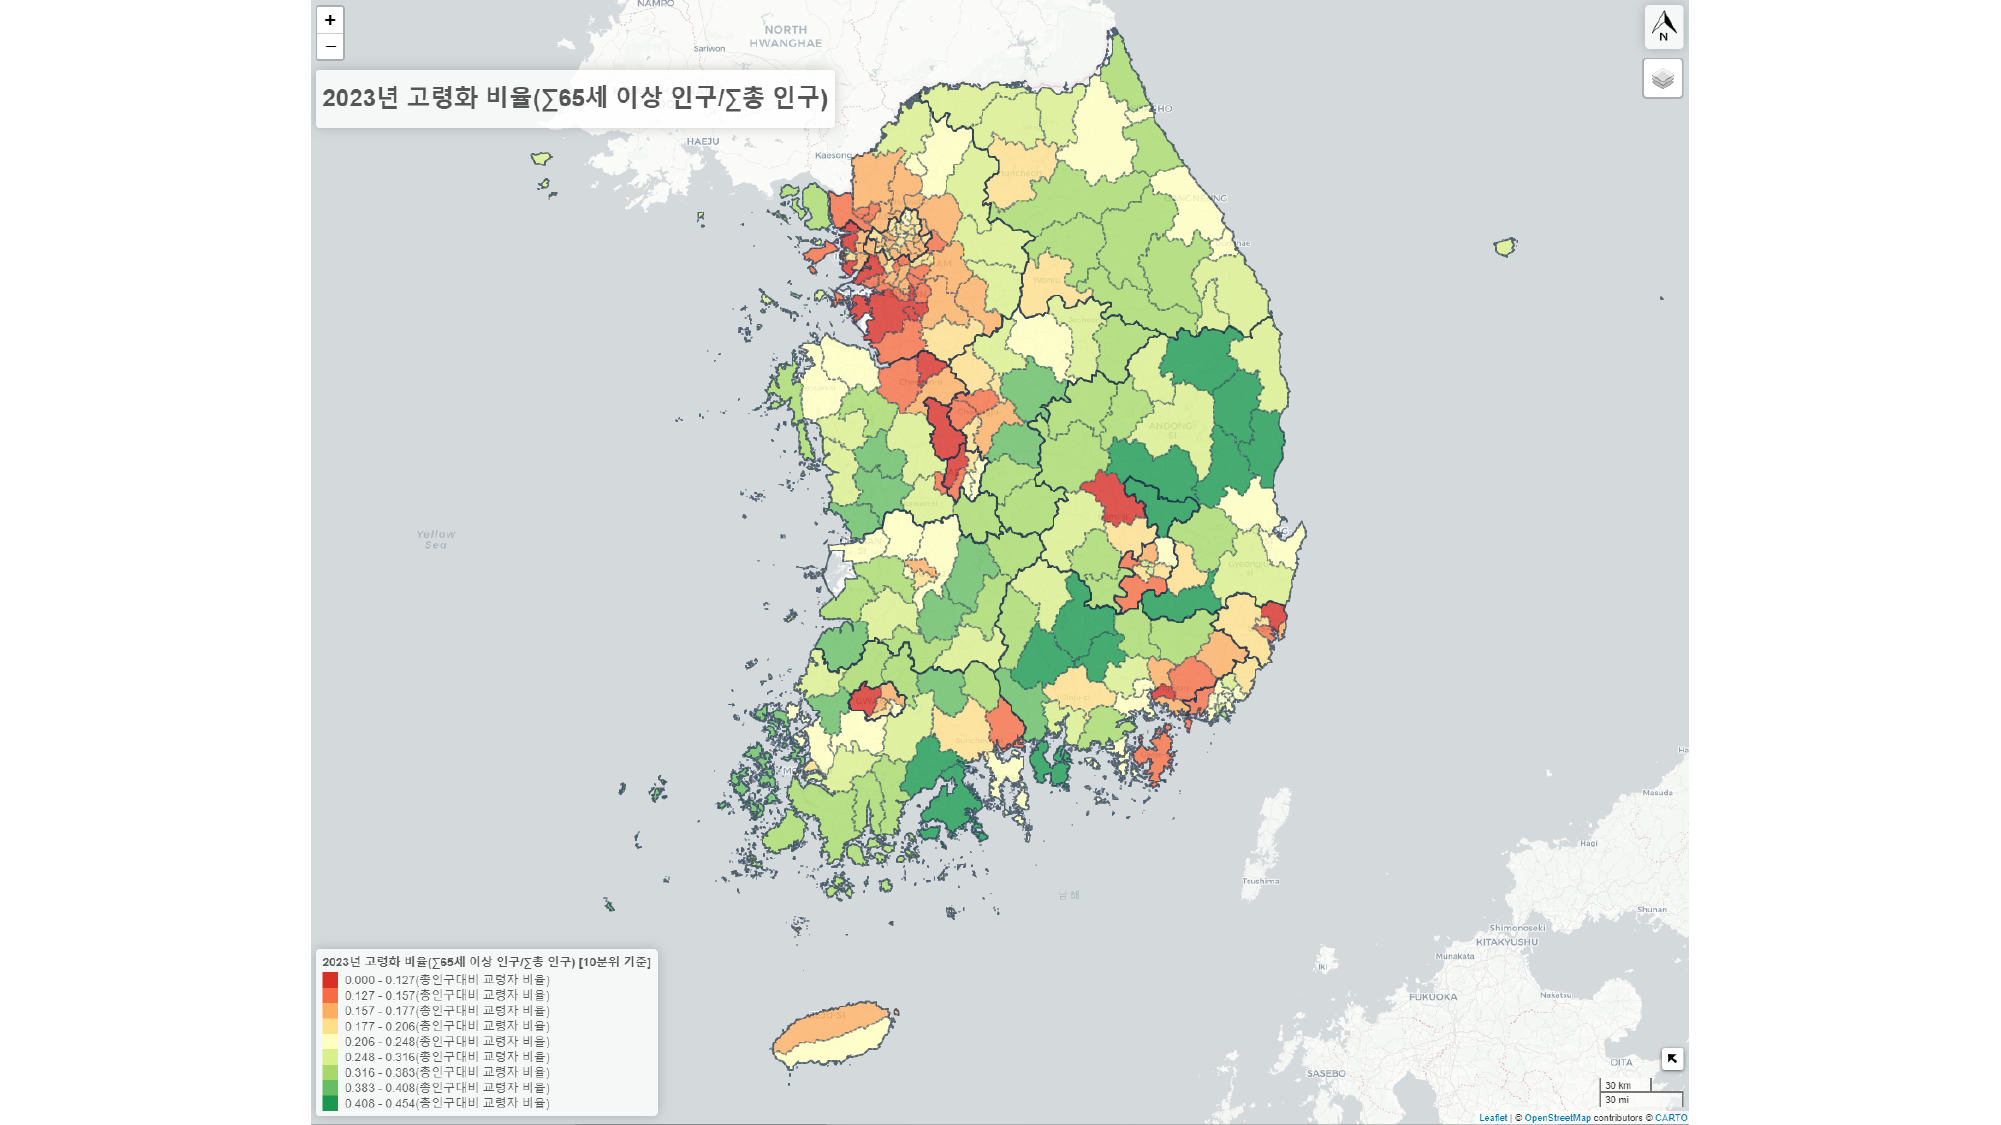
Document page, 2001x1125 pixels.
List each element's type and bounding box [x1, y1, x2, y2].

picture [311, 0, 1689, 1125]
